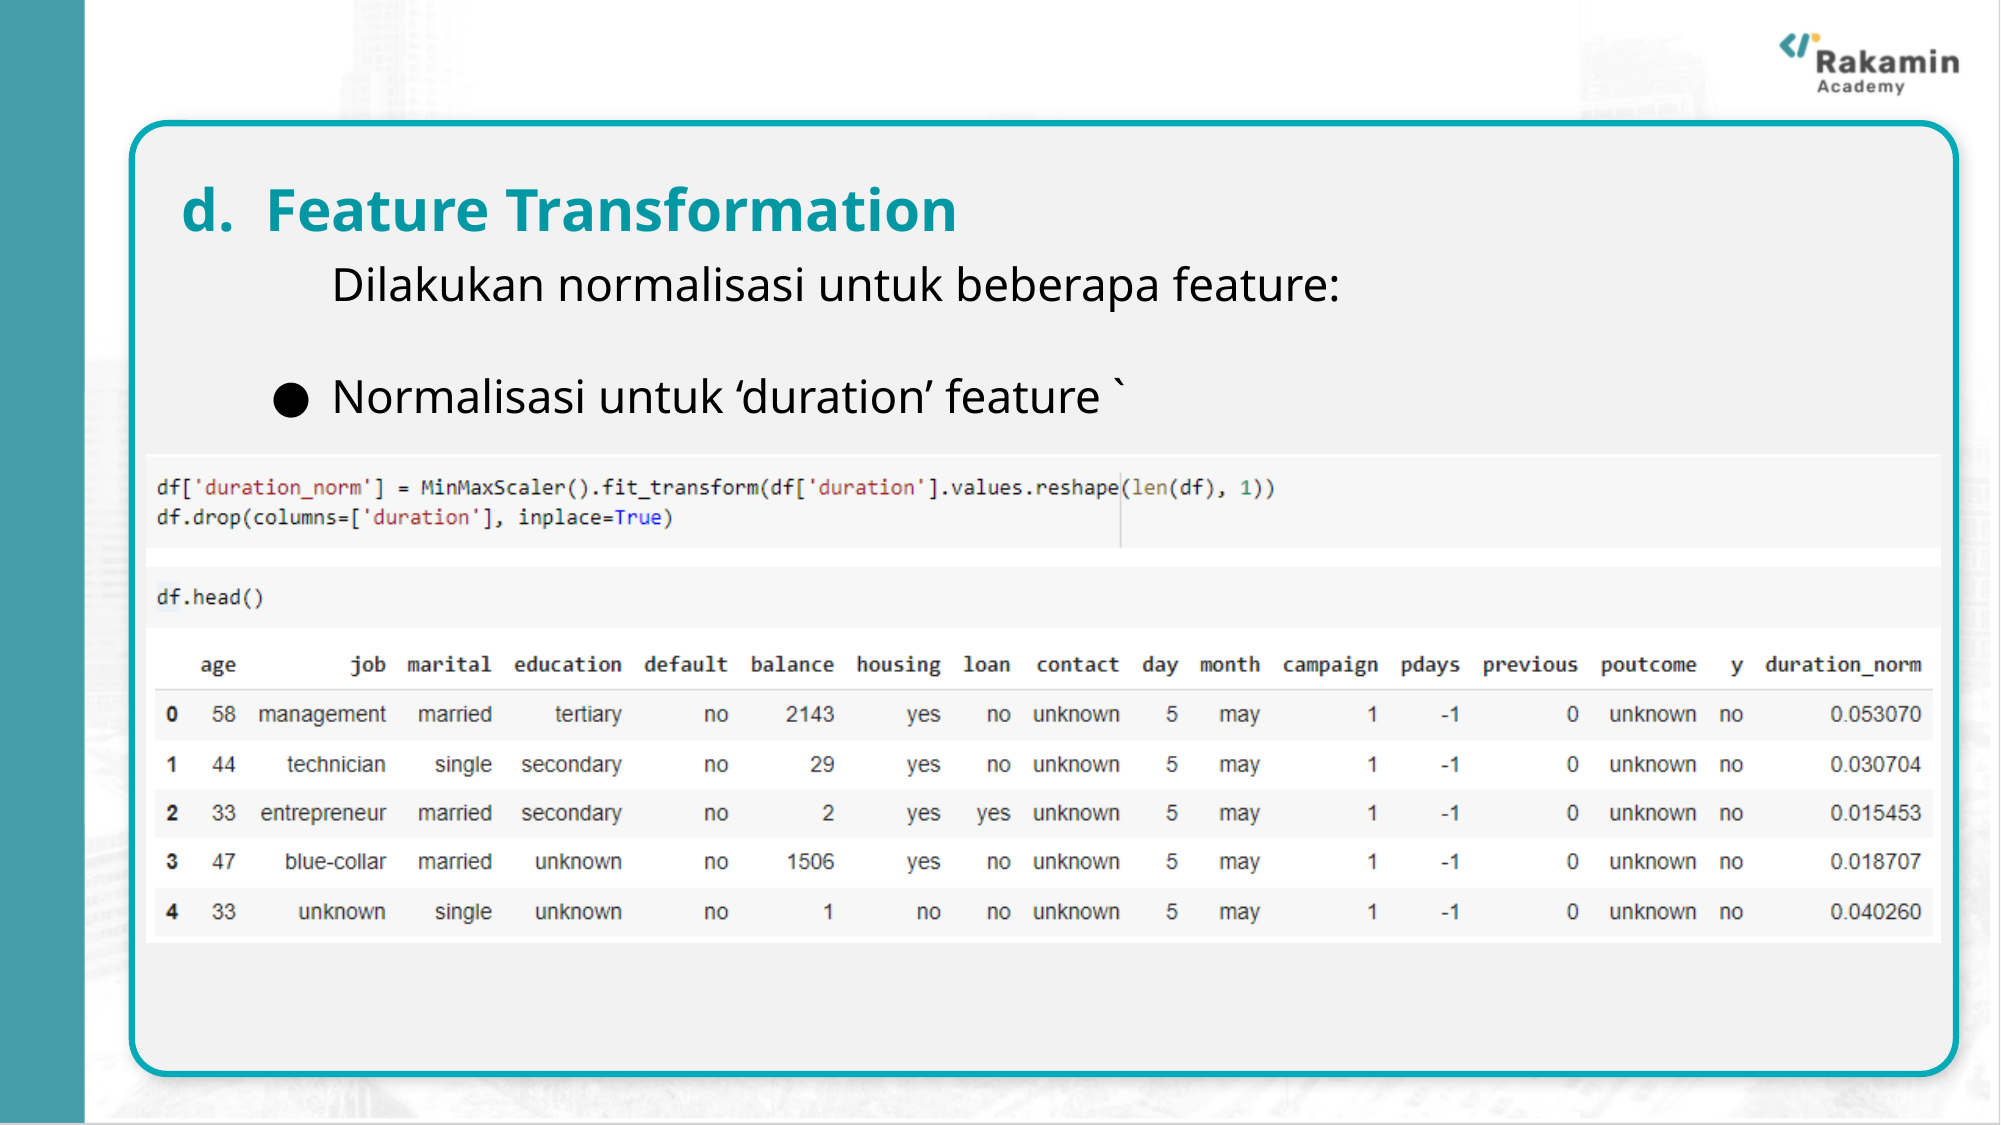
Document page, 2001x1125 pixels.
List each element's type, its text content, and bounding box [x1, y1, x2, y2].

picture [0, 0, 2001, 1125]
text_box [131, 123, 1956, 1074]
text_box d. Feature Transformation Dilakukan normalisasi untuk beberapa feature: Normalisasi untuk ‘duration’ feature ` [166, 165, 1917, 320]
